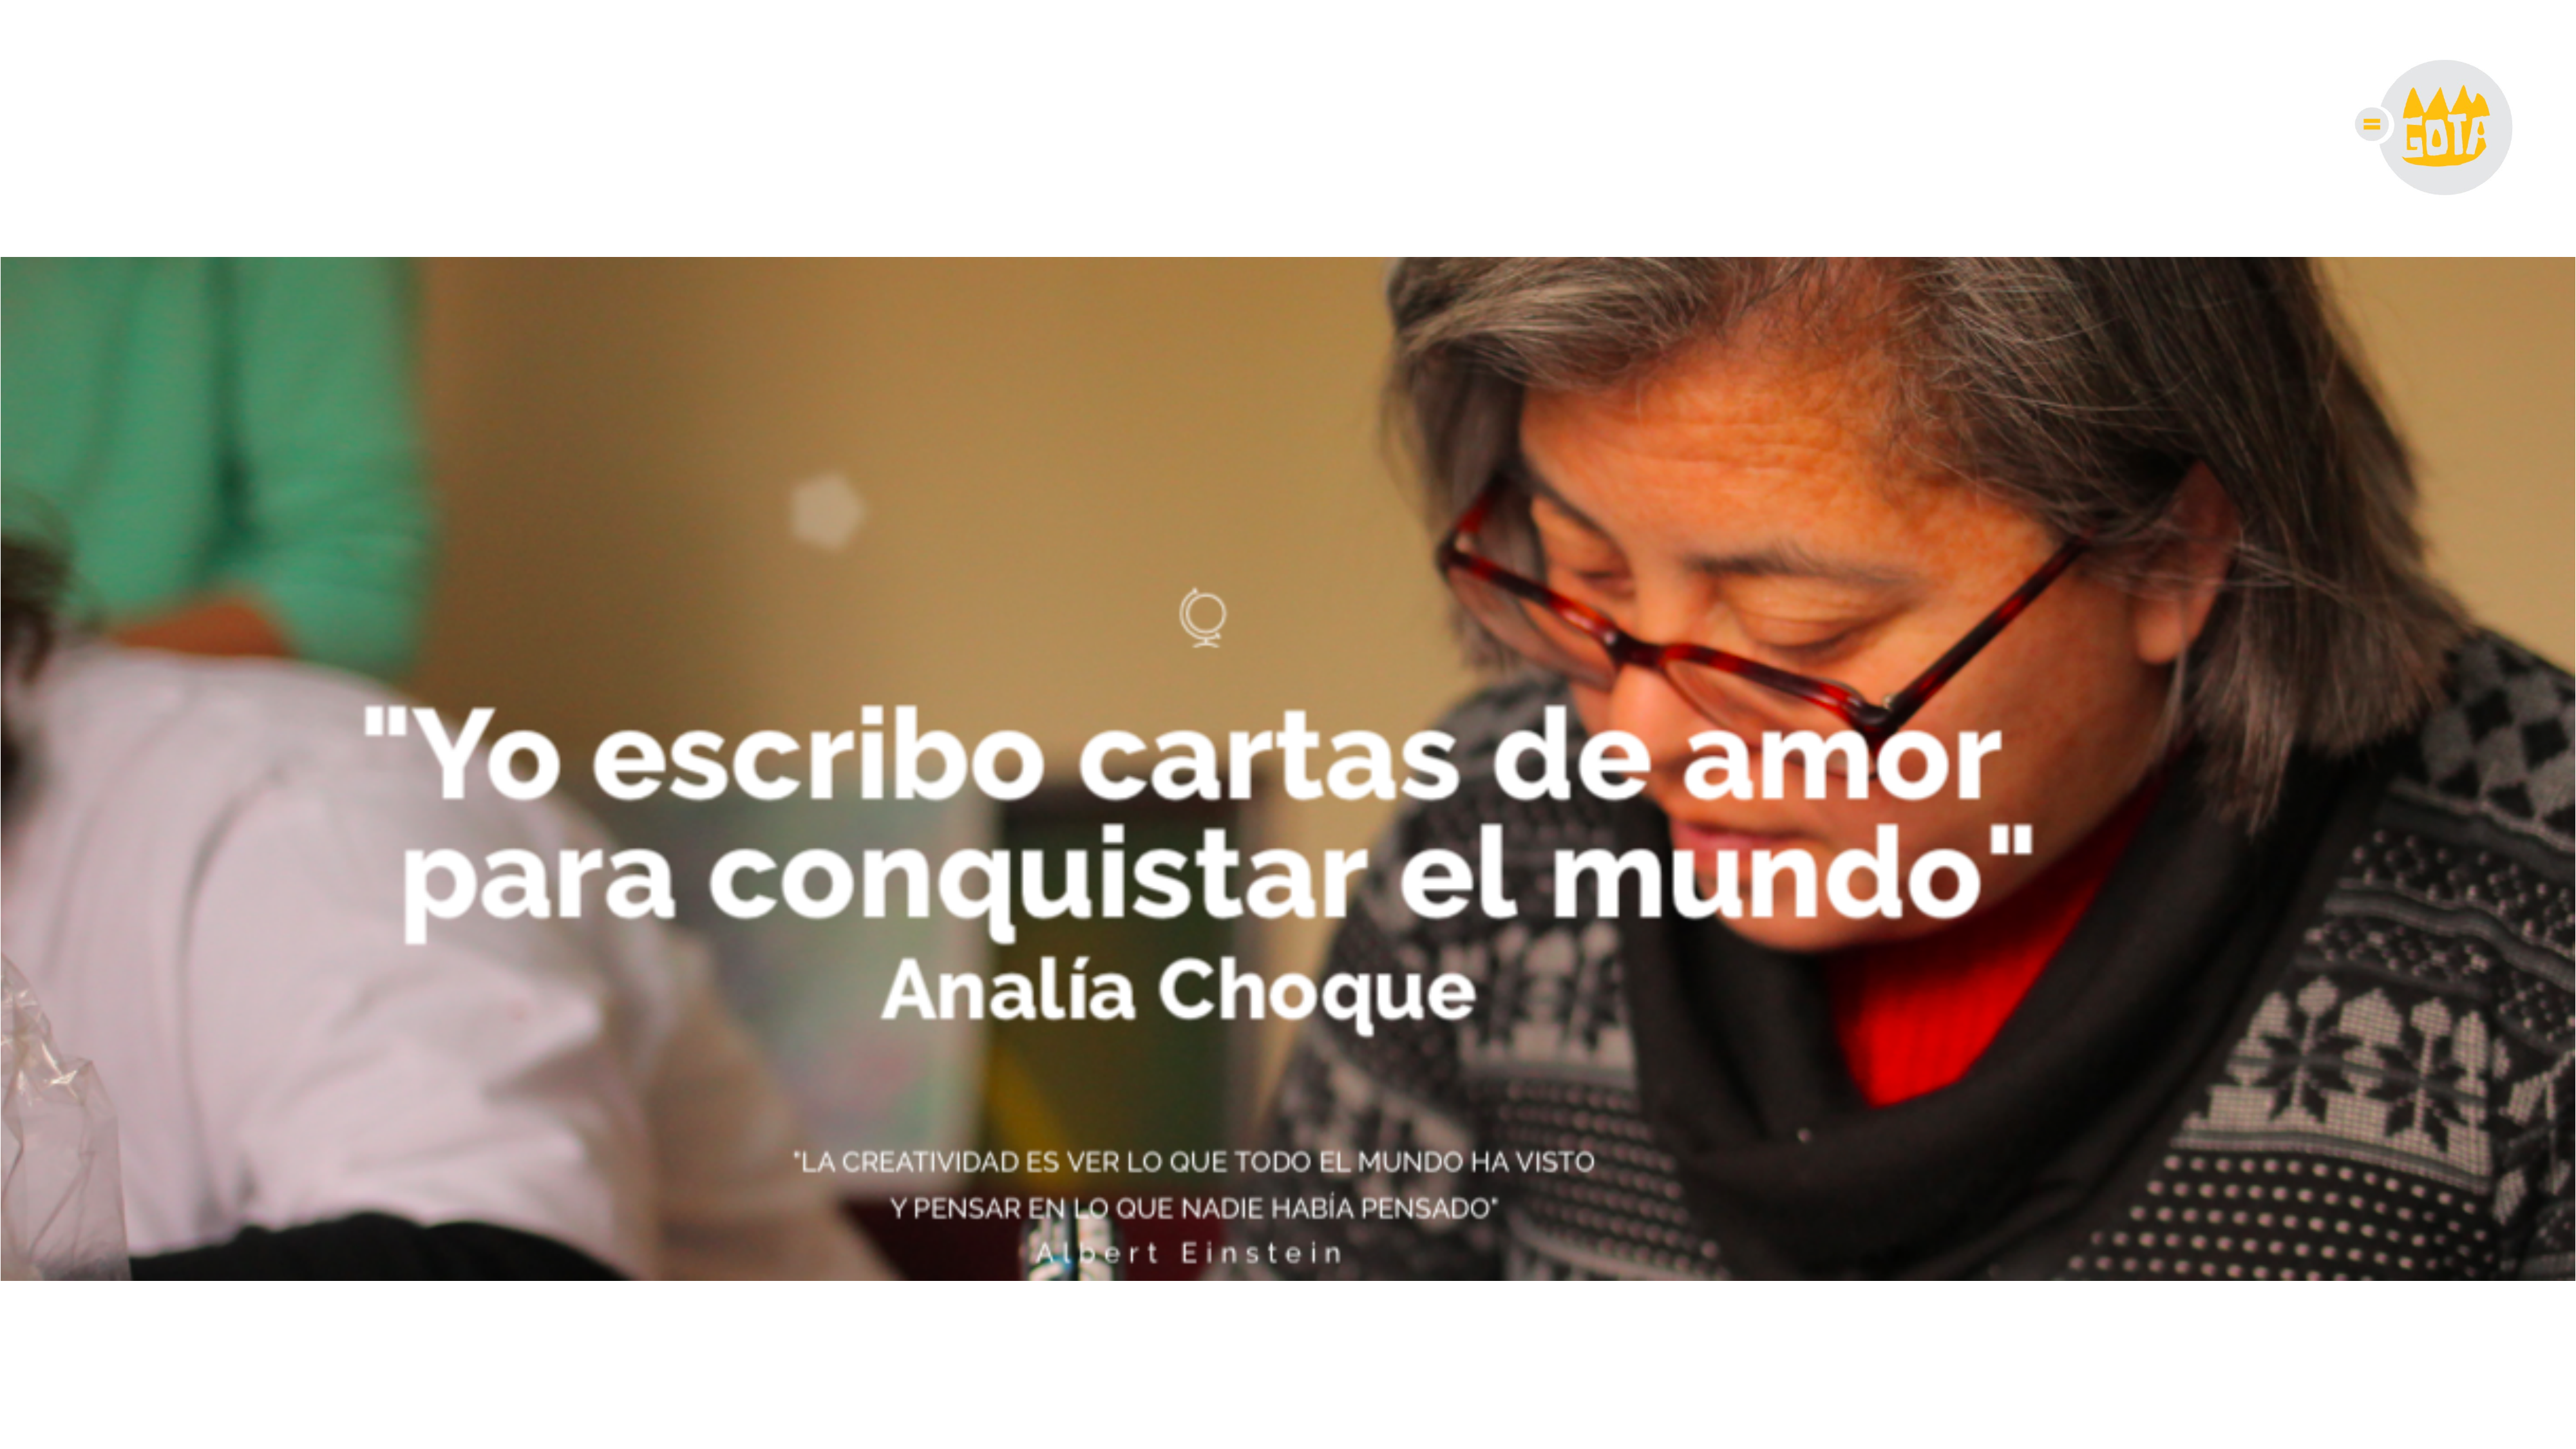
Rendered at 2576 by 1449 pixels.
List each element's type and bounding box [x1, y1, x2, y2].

picture [2351, 49, 2526, 218]
picture [0, 257, 2575, 1281]
